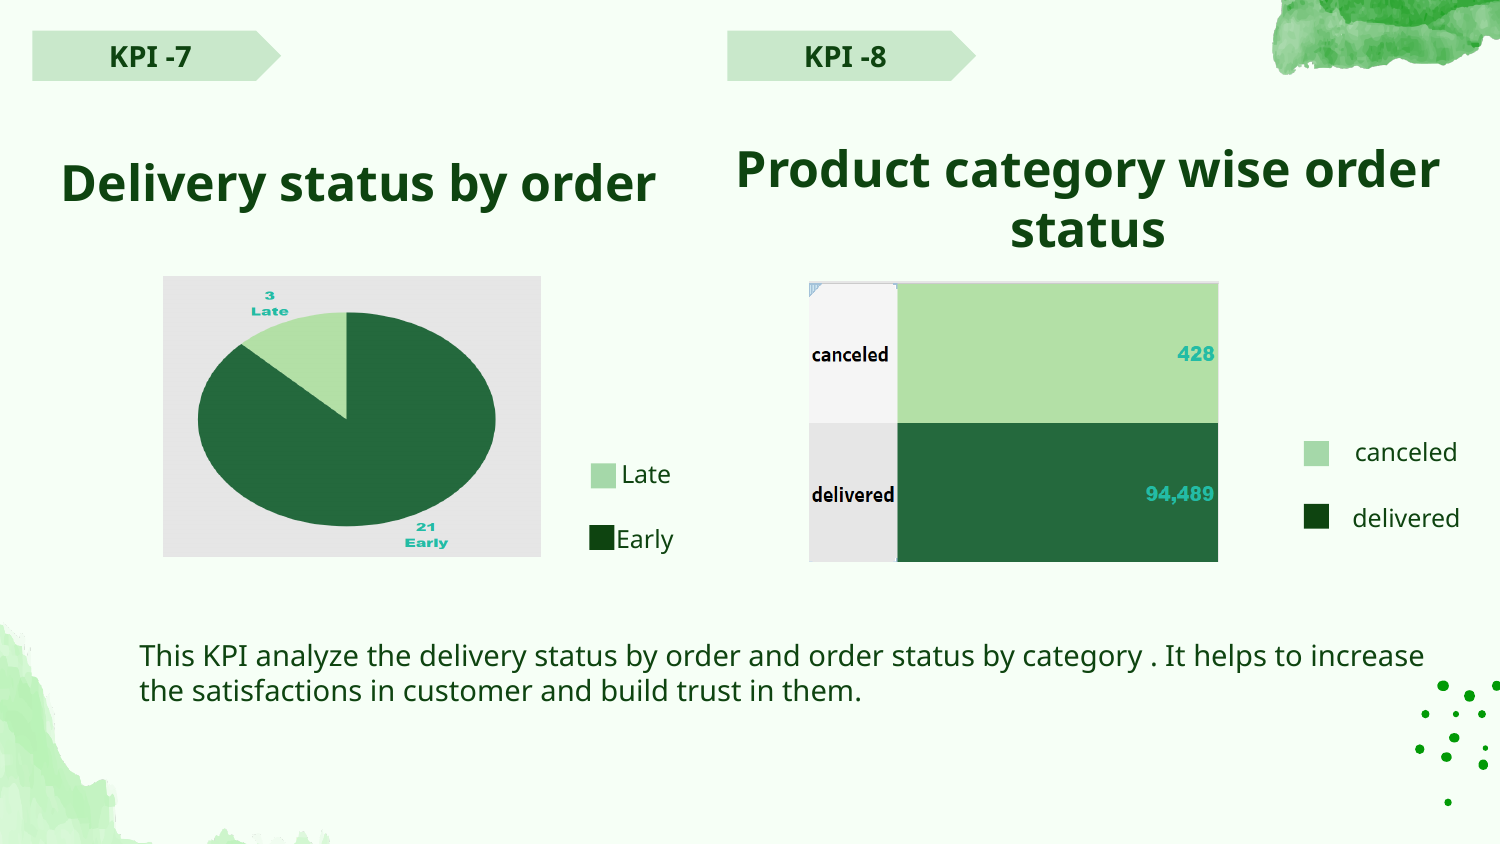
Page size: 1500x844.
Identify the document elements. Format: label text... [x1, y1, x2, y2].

text_box KPI -8 [725, 28, 979, 83]
picture [0, 276, 542, 844]
picture [808, 281, 1219, 563]
title Delivery status by order [32, 136, 686, 230]
text_box Early [562, 508, 728, 569]
text_box Product category wise order status [709, 122, 1468, 199]
picture [1272, 0, 1500, 83]
text_box [589, 525, 615, 550]
text_box KPI -7 [30, 28, 284, 83]
text_box [1303, 503, 1329, 529]
text_box [590, 463, 616, 489]
text_box Late [563, 443, 729, 504]
text_box [1303, 441, 1329, 467]
text_box canceled [1313, 421, 1500, 483]
text_box delivered [1313, 487, 1500, 548]
text_box This KPI analyze the delivery status by order and order status by category . It helps to increase the satisfactions in customer and build trust in them. [124, 622, 1470, 736]
